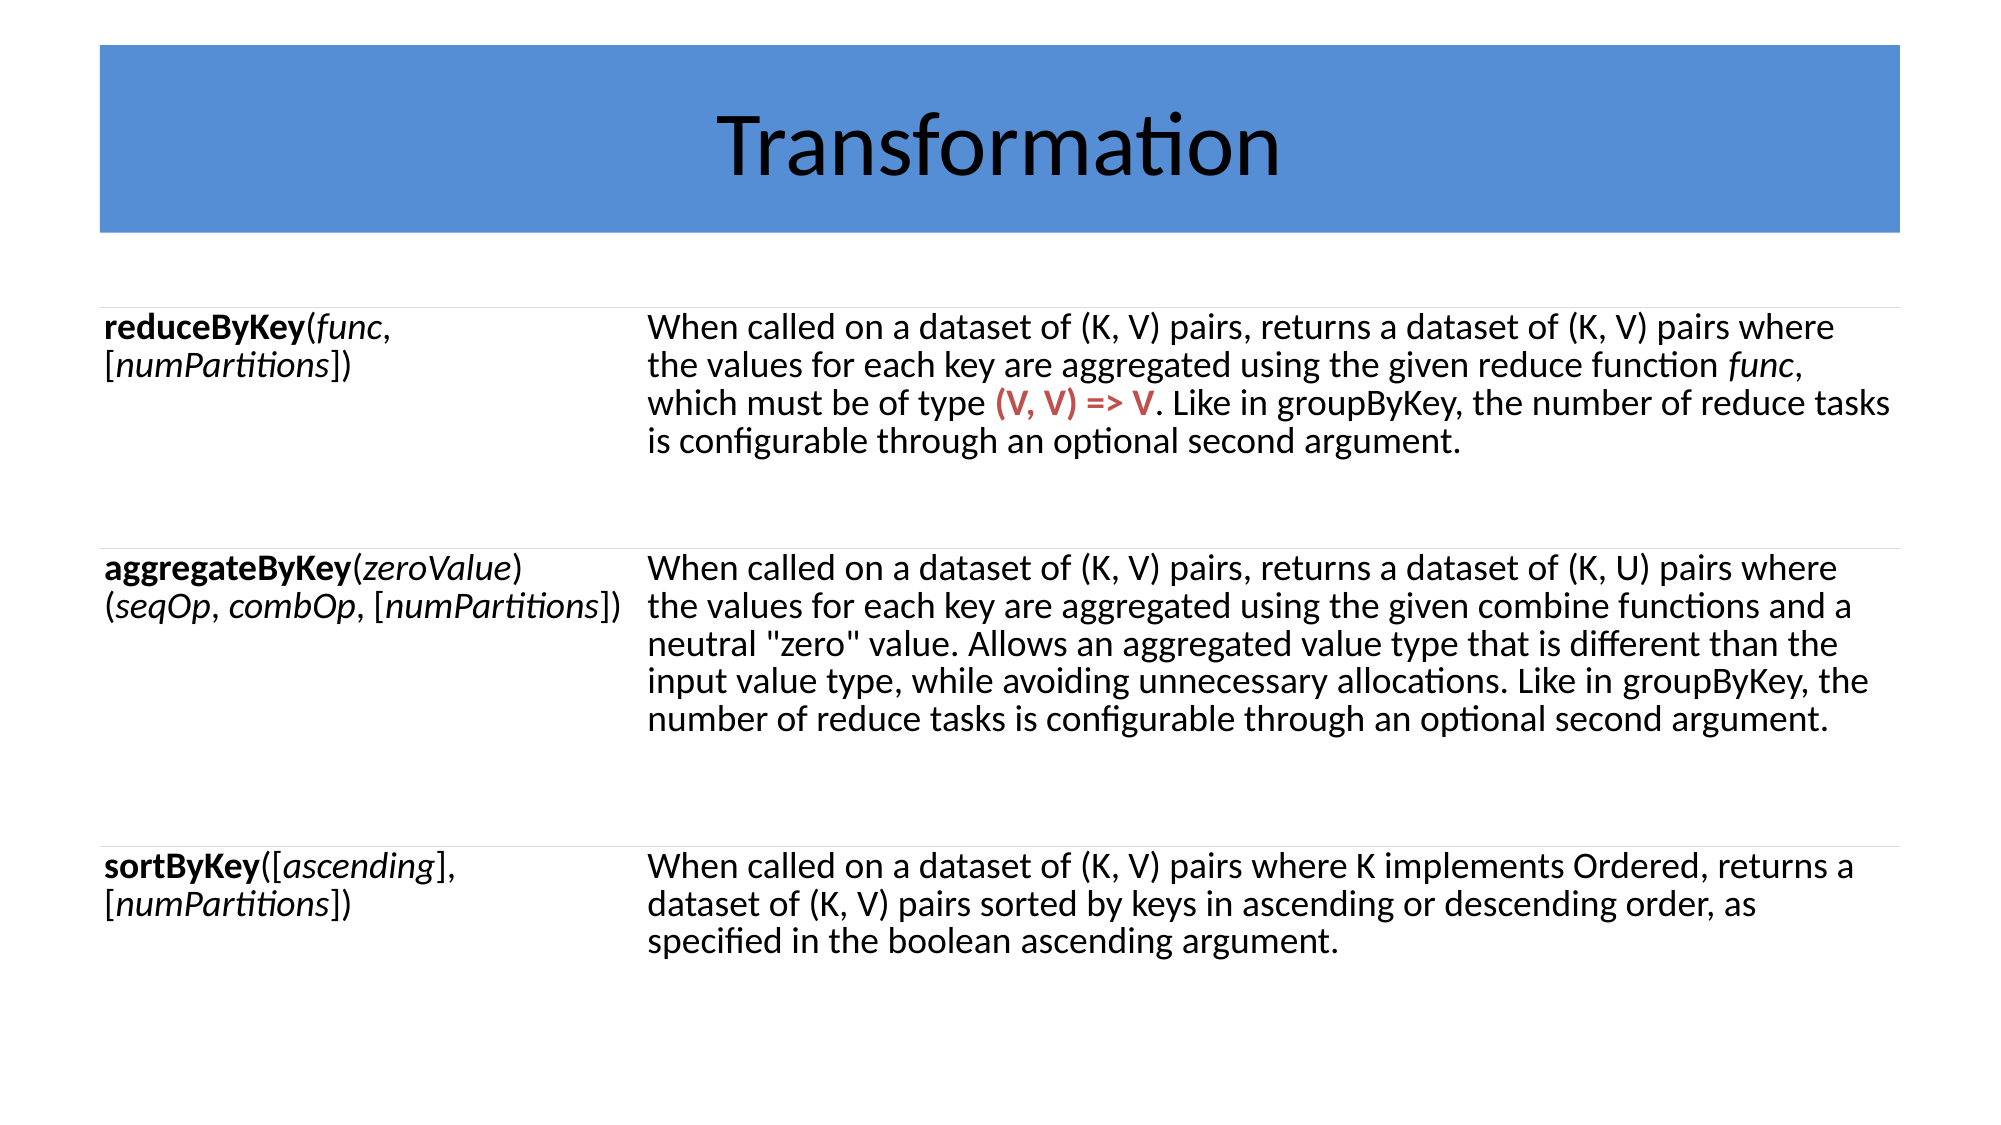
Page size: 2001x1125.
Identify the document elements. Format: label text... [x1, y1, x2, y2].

table_cell When called on a dataset of (K, V) pairs, returns a dataset of (K, U) pairs where the values for each key are aggregated using the given combine functions and a neutral "zero" value. Allows an aggregated value type that is different than the input value type, while avoiding unnecessary allocations. Like in groupByKey, the number of reduce tasks is configurable through an optional second argument. [643, 549, 1900, 846]
table_cell When called on a dataset of (K, V) pairs where K implements Ordered, returns a dataset of (K, V) pairs sorted by keys in ascending or descending order, as specified in the boolean ascending argument. [643, 847, 1900, 1030]
title Transformation [99, 45, 1900, 233]
table_cell sortByKey([ascending], [numPartitions]) [100, 847, 643, 1030]
table_cell aggregateByKey(zeroValue)(seqOp, combOp, [numPartitions]) [100, 549, 643, 846]
table_header reduceByKey(func, [numPartitions]) [100, 308, 643, 548]
table_header When called on a dataset of (K, V) pairs, returns a dataset of (K, V) pairs where the values for each key are aggregated using the given reduce function func, which must be of type (V, V) => V. Like in groupByKey, the number of reduce tasks is configurable through an optional second argument. [643, 308, 1900, 548]
